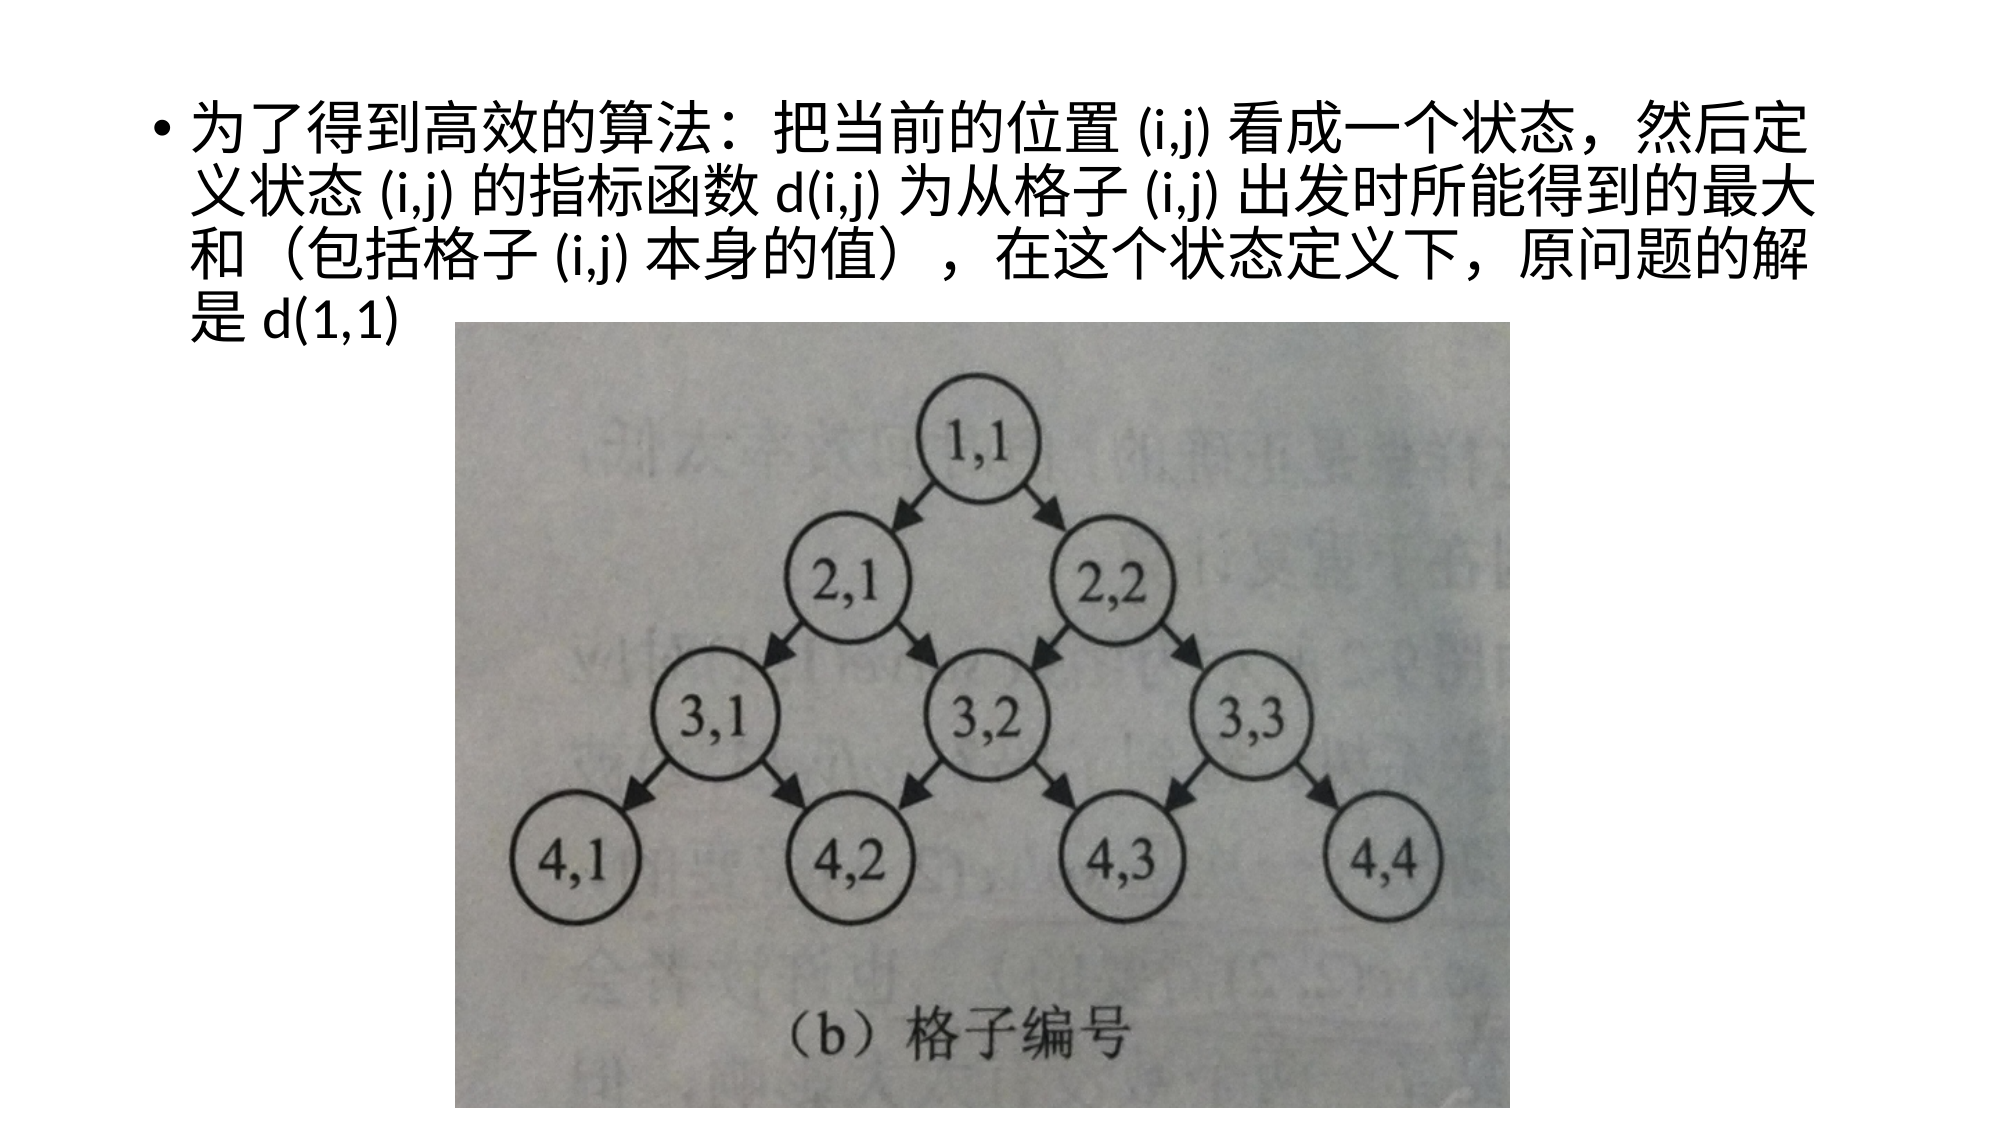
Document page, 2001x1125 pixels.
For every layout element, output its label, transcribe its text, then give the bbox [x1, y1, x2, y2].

picture [455, 322, 1510, 1108]
list 为了得到高效的算法：把当前的位置(i,j)看成一个状态，然后定义状态(i,j)的指标函数d(i,j)为从格子(i,j)出发时所能得到的最大和（包括格子(i,j)本身的值），在这个状态定义下，原问题的解是d(1,1) [137, 91, 1863, 1014]
